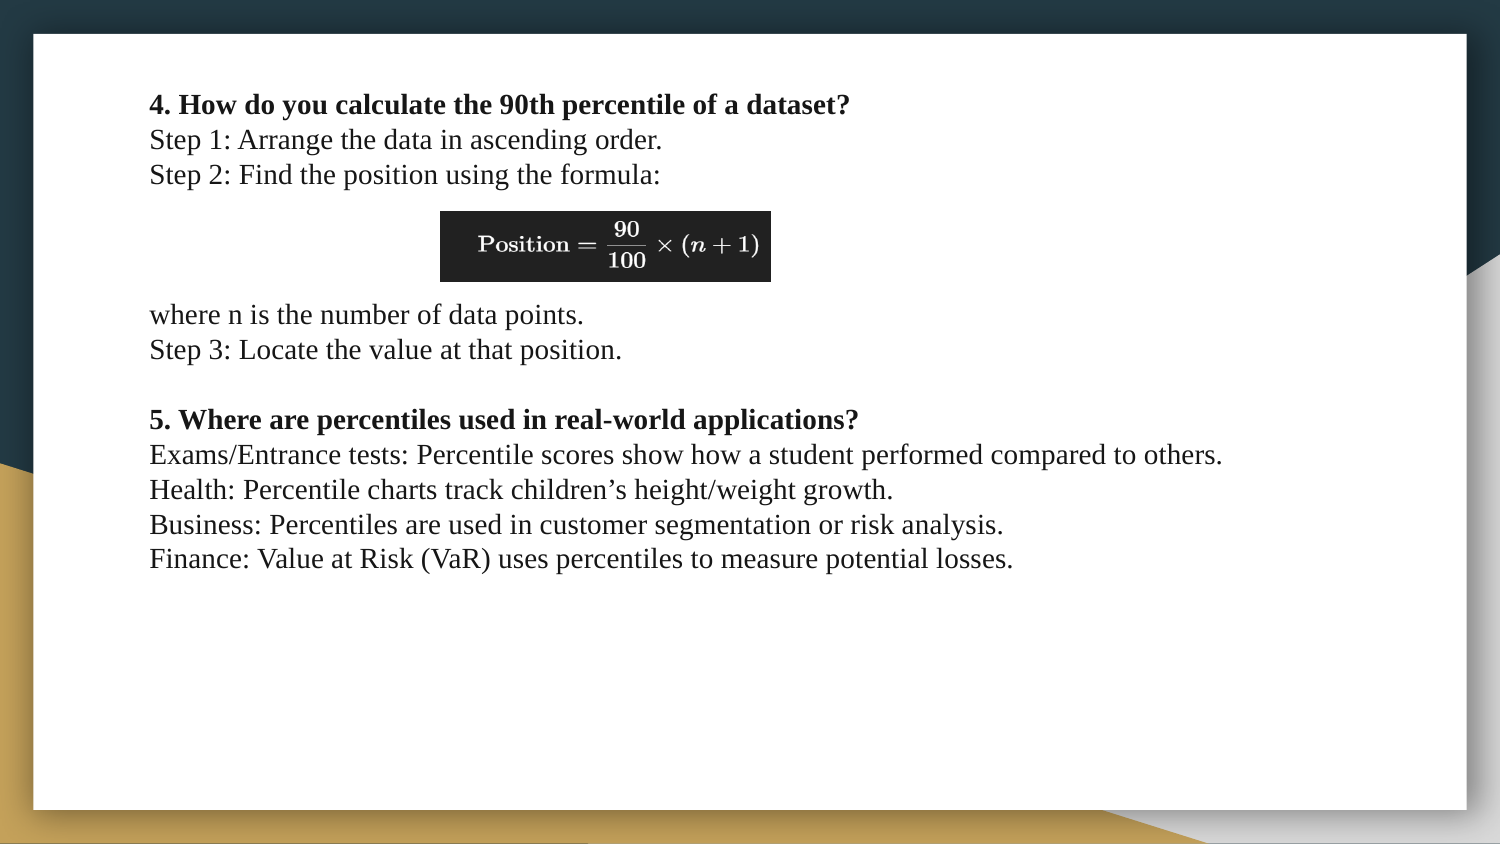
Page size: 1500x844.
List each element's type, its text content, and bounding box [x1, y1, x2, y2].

title 4. How do you calculate the 90th percentile of a dataset? Step 1: Arrange the data in ascending order. Step 2: Find the position using the formula: where n is the number of data points. Step 3: Locate the value at that position. 5. Where are percentiles used in real-world applications? Exams/Entrance tests: Percentile scores show how a student performed compared to others. Health: Percentile charts track children’s height/weight growth. Business: Percentiles are used in customer segmentation or risk analysis. Finance: Value at Risk (VaR) uses percentiles to measure potential losses. [134, 70, 1366, 767]
picture [440, 211, 771, 282]
